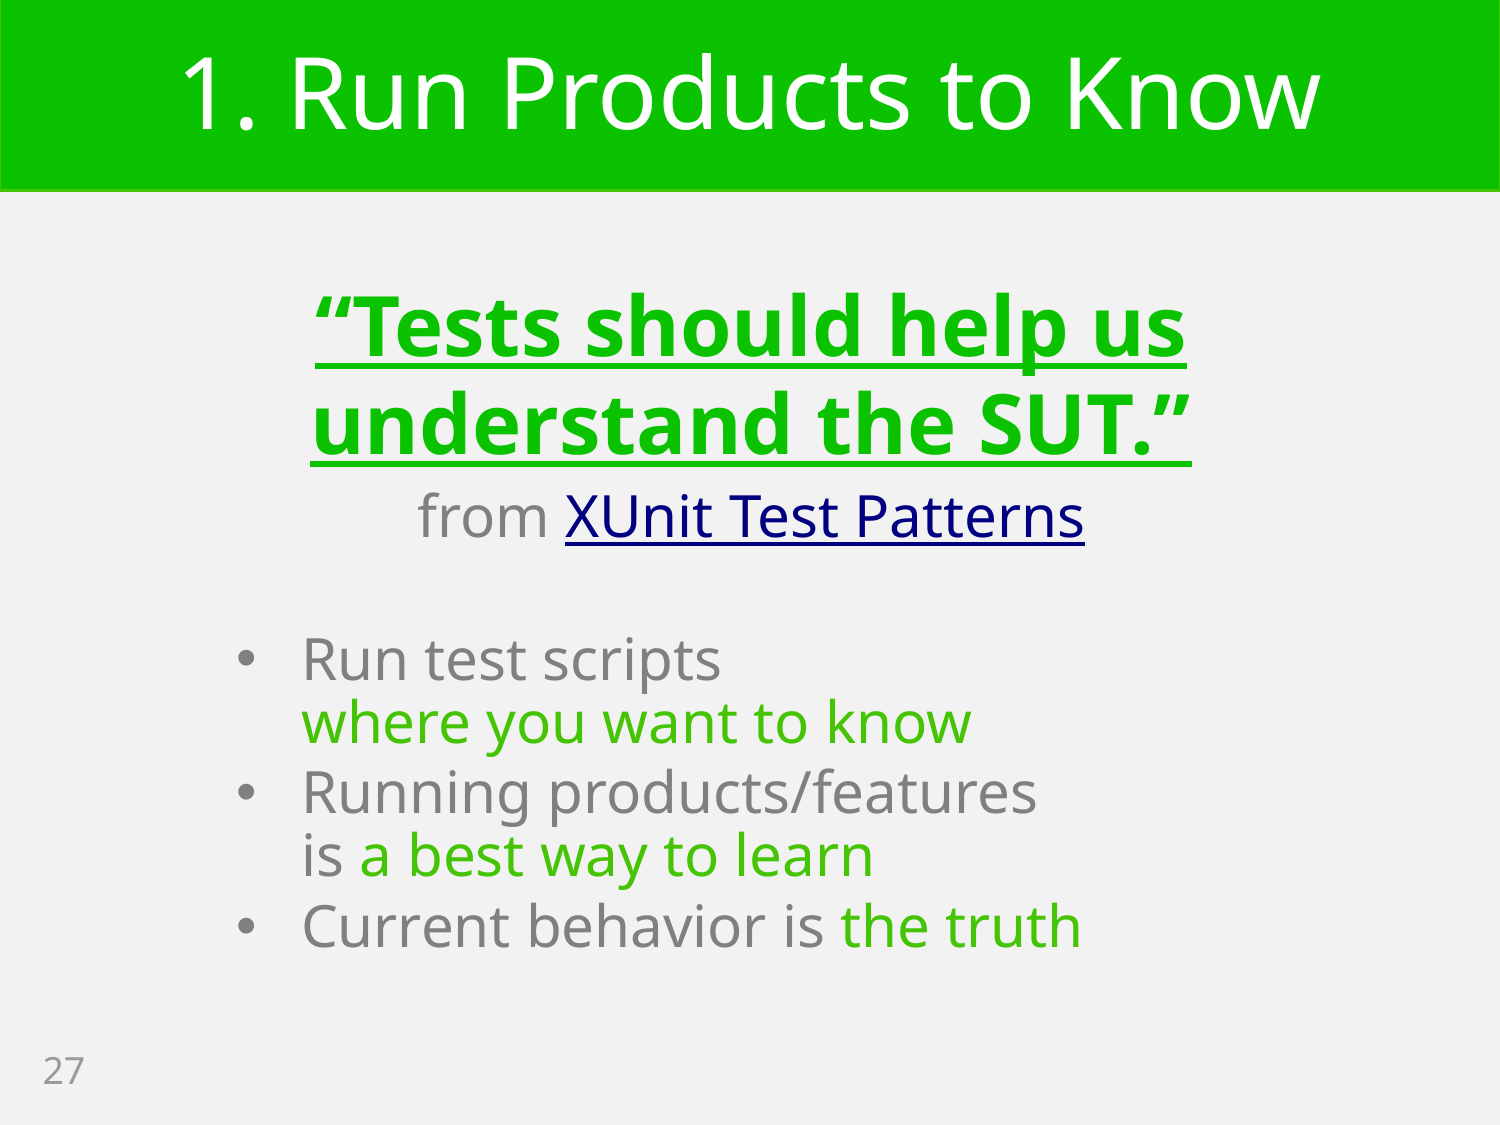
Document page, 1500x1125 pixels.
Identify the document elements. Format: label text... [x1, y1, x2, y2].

list “Tests should help us understand the SUT.” from XUnit Test Patterns Run test scripts where you want to know Running products/features is a best way to learn Current behavior is the truth [103, 277, 1397, 1000]
slide_number 27 [27, 1042, 146, 1102]
title 1. Run Products to Know [0, 53, 1500, 140]
